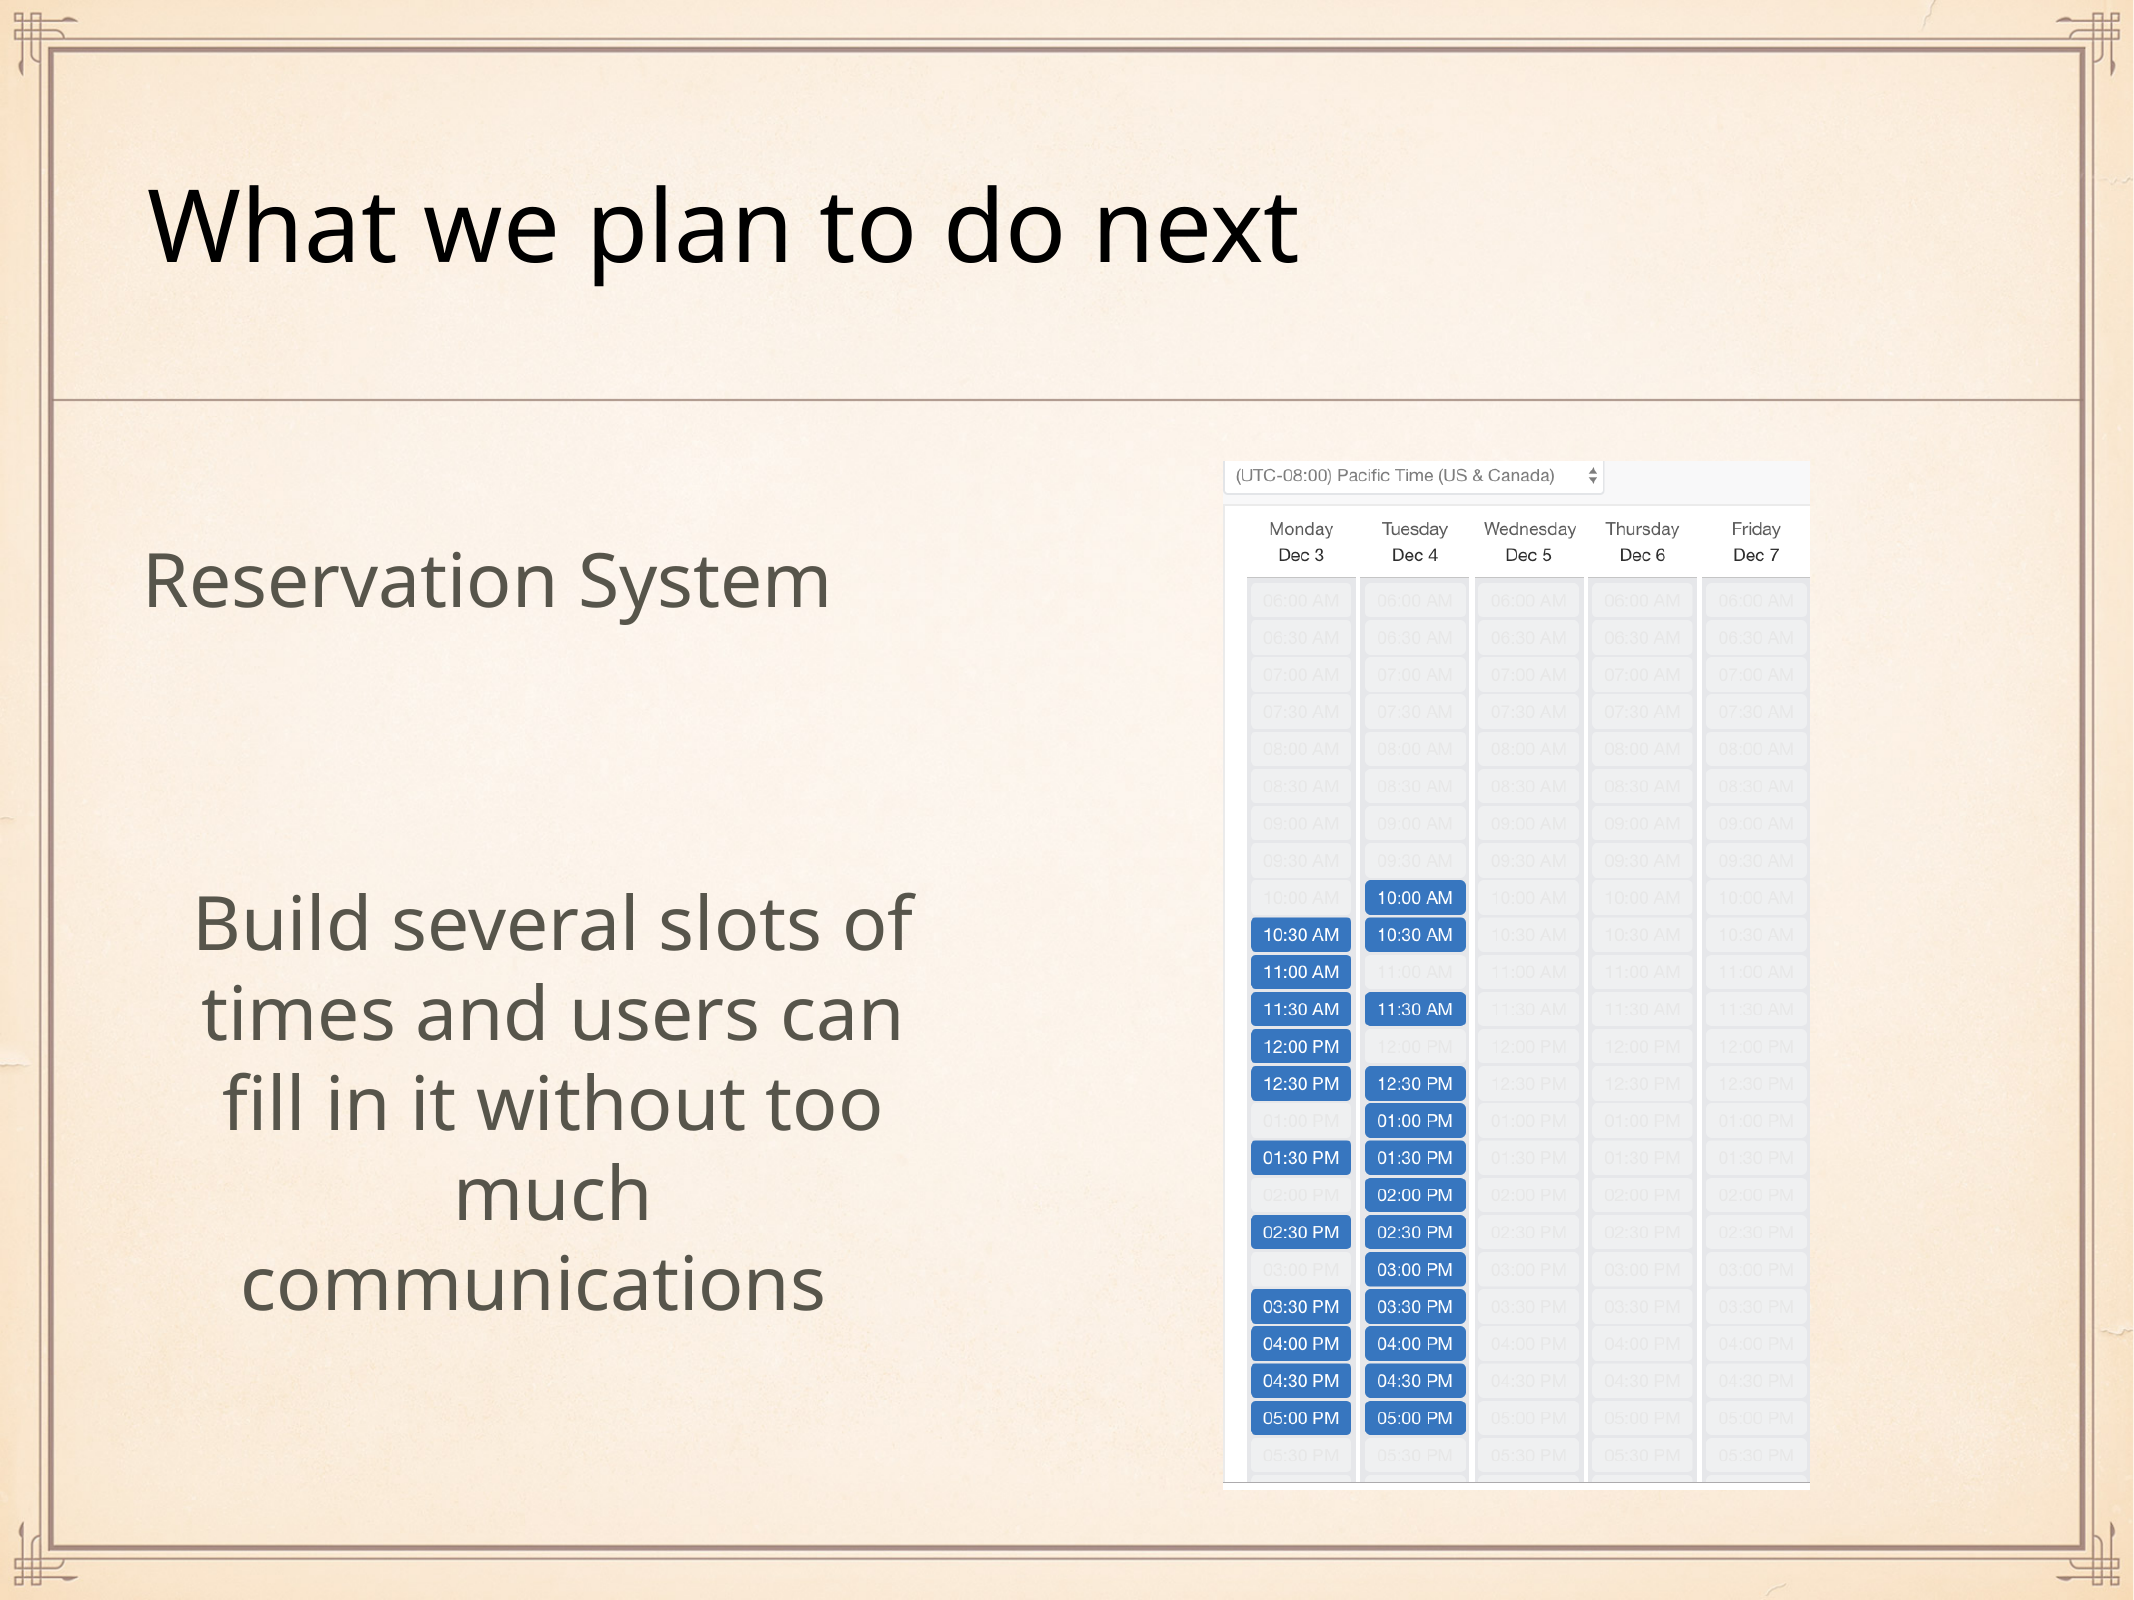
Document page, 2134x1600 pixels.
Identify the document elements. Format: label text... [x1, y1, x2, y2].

text_box Reservation System [128, 525, 868, 630]
title What we plan to do next [139, 153, 1412, 314]
text_box Build several slots of times and users can fill in it without too much communications [168, 868, 938, 1334]
picture [0, 0, 2134, 1600]
